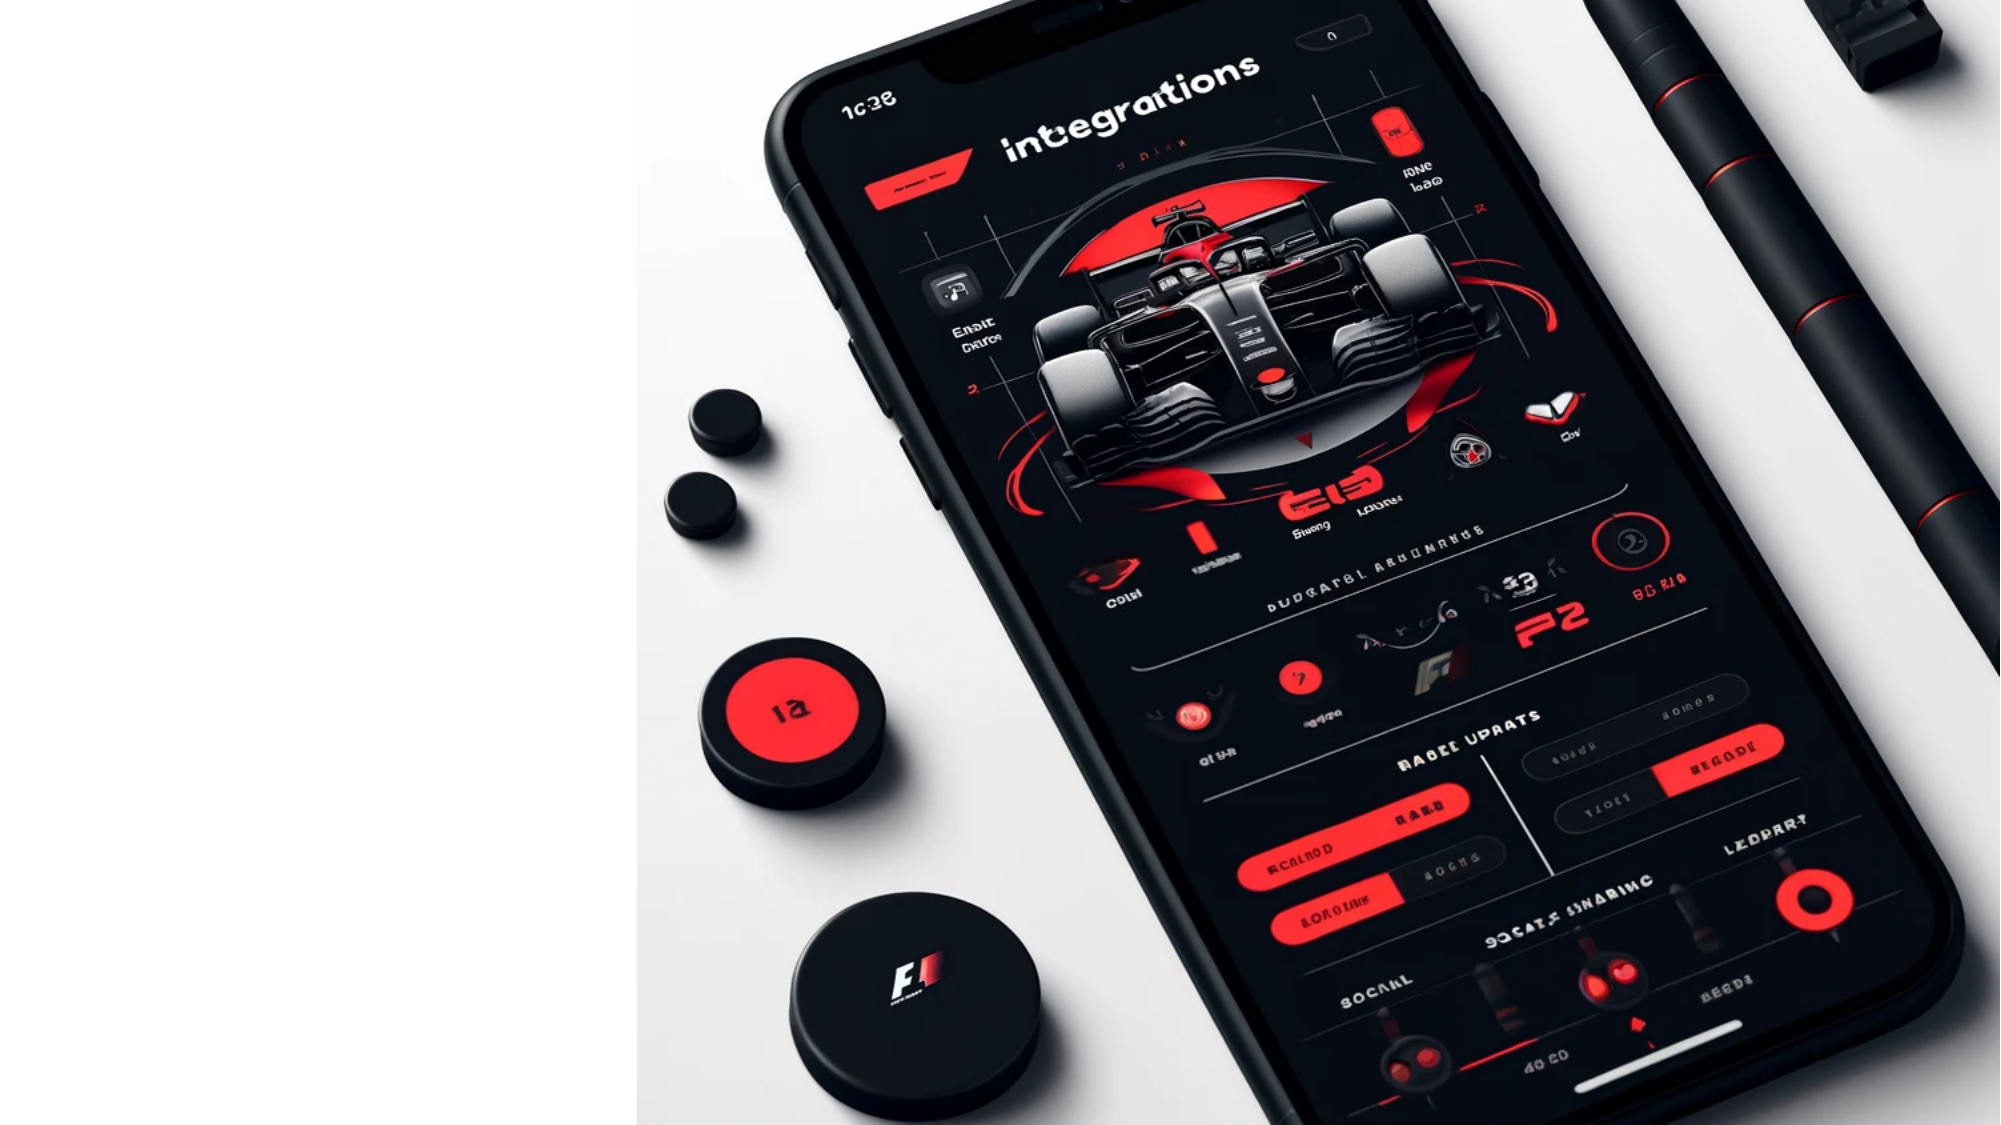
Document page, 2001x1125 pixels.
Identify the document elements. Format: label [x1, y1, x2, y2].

picture [636, 0, 2000, 1125]
